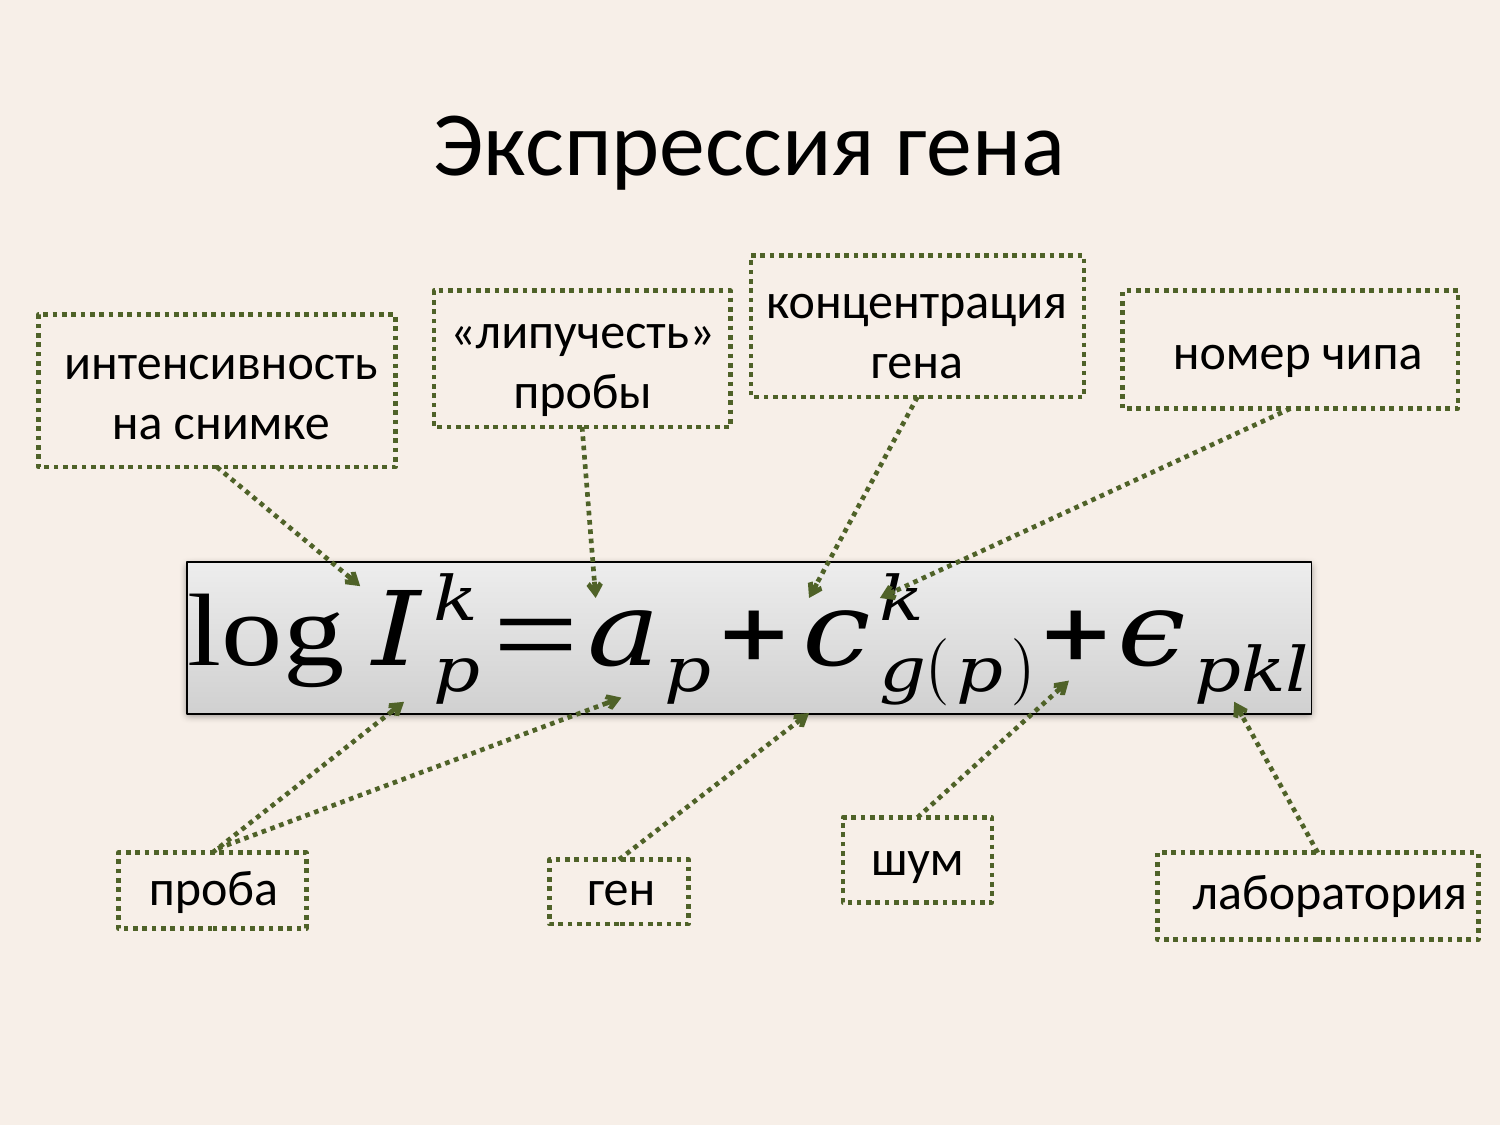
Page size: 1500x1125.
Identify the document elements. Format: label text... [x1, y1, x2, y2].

text_box [36, 313, 398, 469]
text_box проба [134, 848, 207, 852]
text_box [216, 466, 361, 587]
title Экспрессия гена [75, 45, 1425, 233]
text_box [1234, 701, 1319, 853]
text_box интенсивность на снимке [396, 322, 404, 457]
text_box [618, 712, 810, 860]
text_box [116, 851, 308, 931]
text_box [1155, 851, 1480, 942]
text_box лаборатория [1476, 851, 1483, 927]
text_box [879, 408, 1291, 599]
text_box [1121, 289, 1460, 411]
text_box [808, 396, 918, 599]
text_box [547, 857, 691, 926]
text_box [432, 289, 732, 429]
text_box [581, 426, 596, 599]
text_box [217, 697, 622, 849]
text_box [917, 680, 1070, 818]
text_box [749, 254, 1086, 399]
text_box [841, 815, 994, 905]
